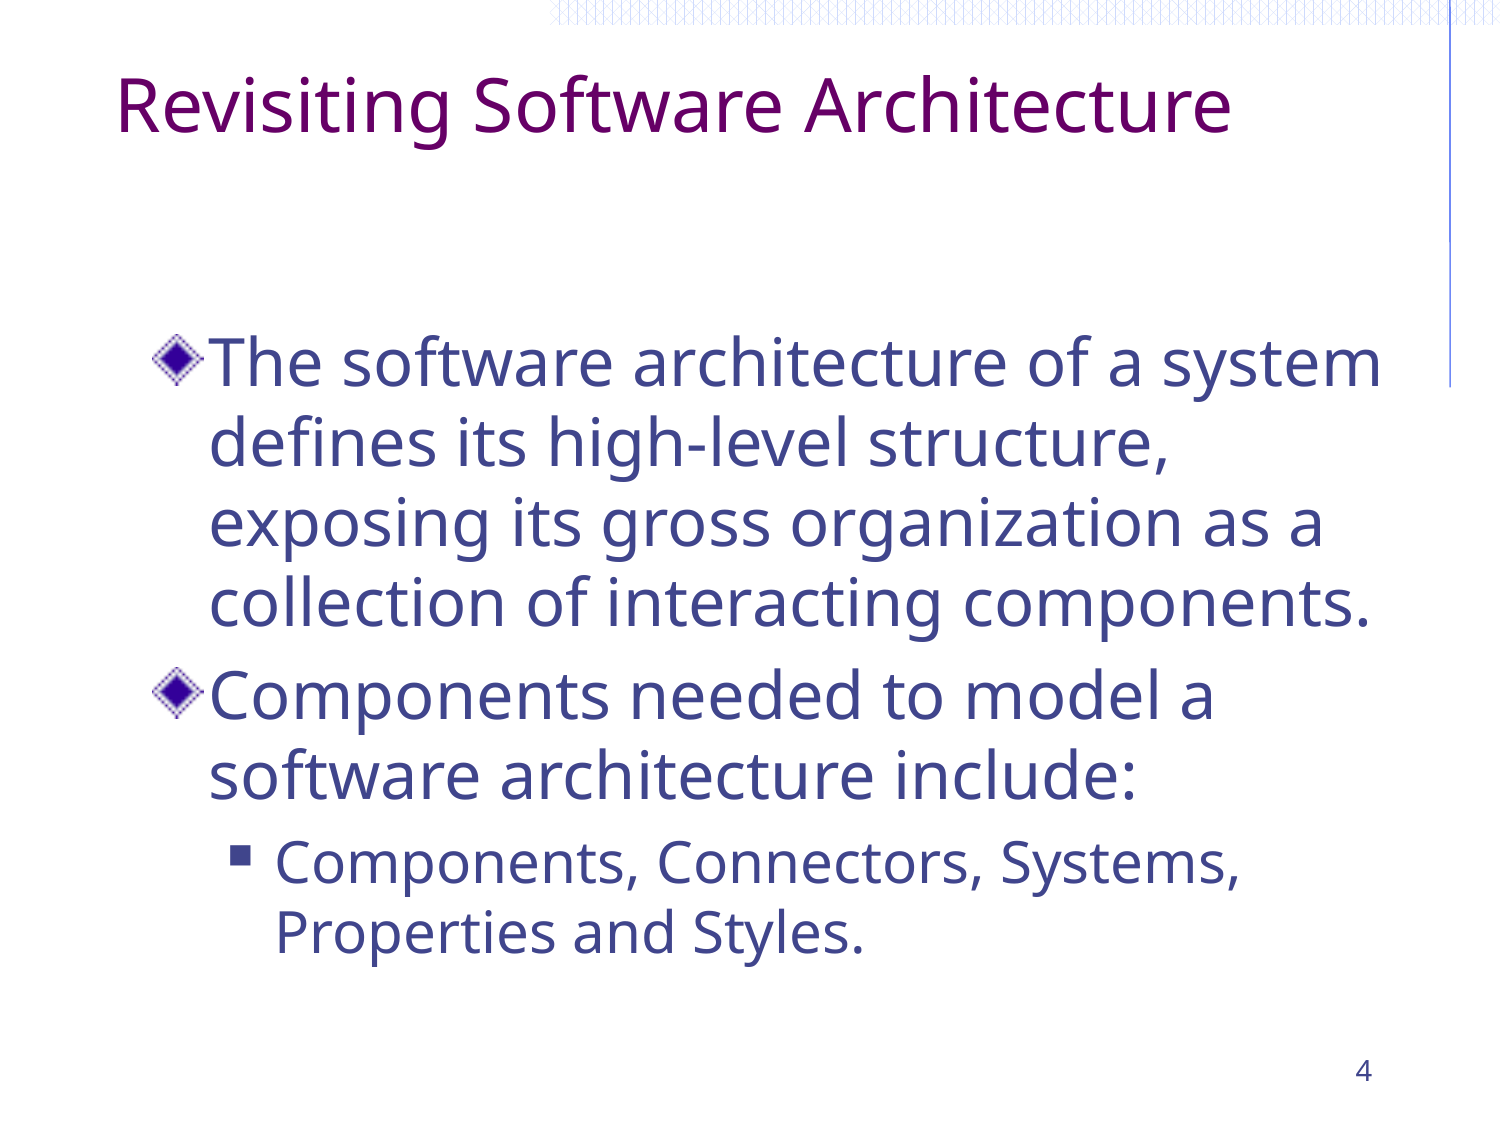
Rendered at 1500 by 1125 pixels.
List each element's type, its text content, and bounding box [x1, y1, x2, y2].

picture [152, 334, 204, 386]
slide_number 4 [1074, 1025, 1388, 1100]
list The software architecture of a system defines its high-level structure, exposing its gross organization as a collection of interacting components. Components needed to model a software architecture include: Components, Connectors, Systems, Properties and Styles. [137, 312, 1413, 988]
title Revisiting Software Architecture [99, 50, 1375, 238]
picture [152, 667, 204, 719]
